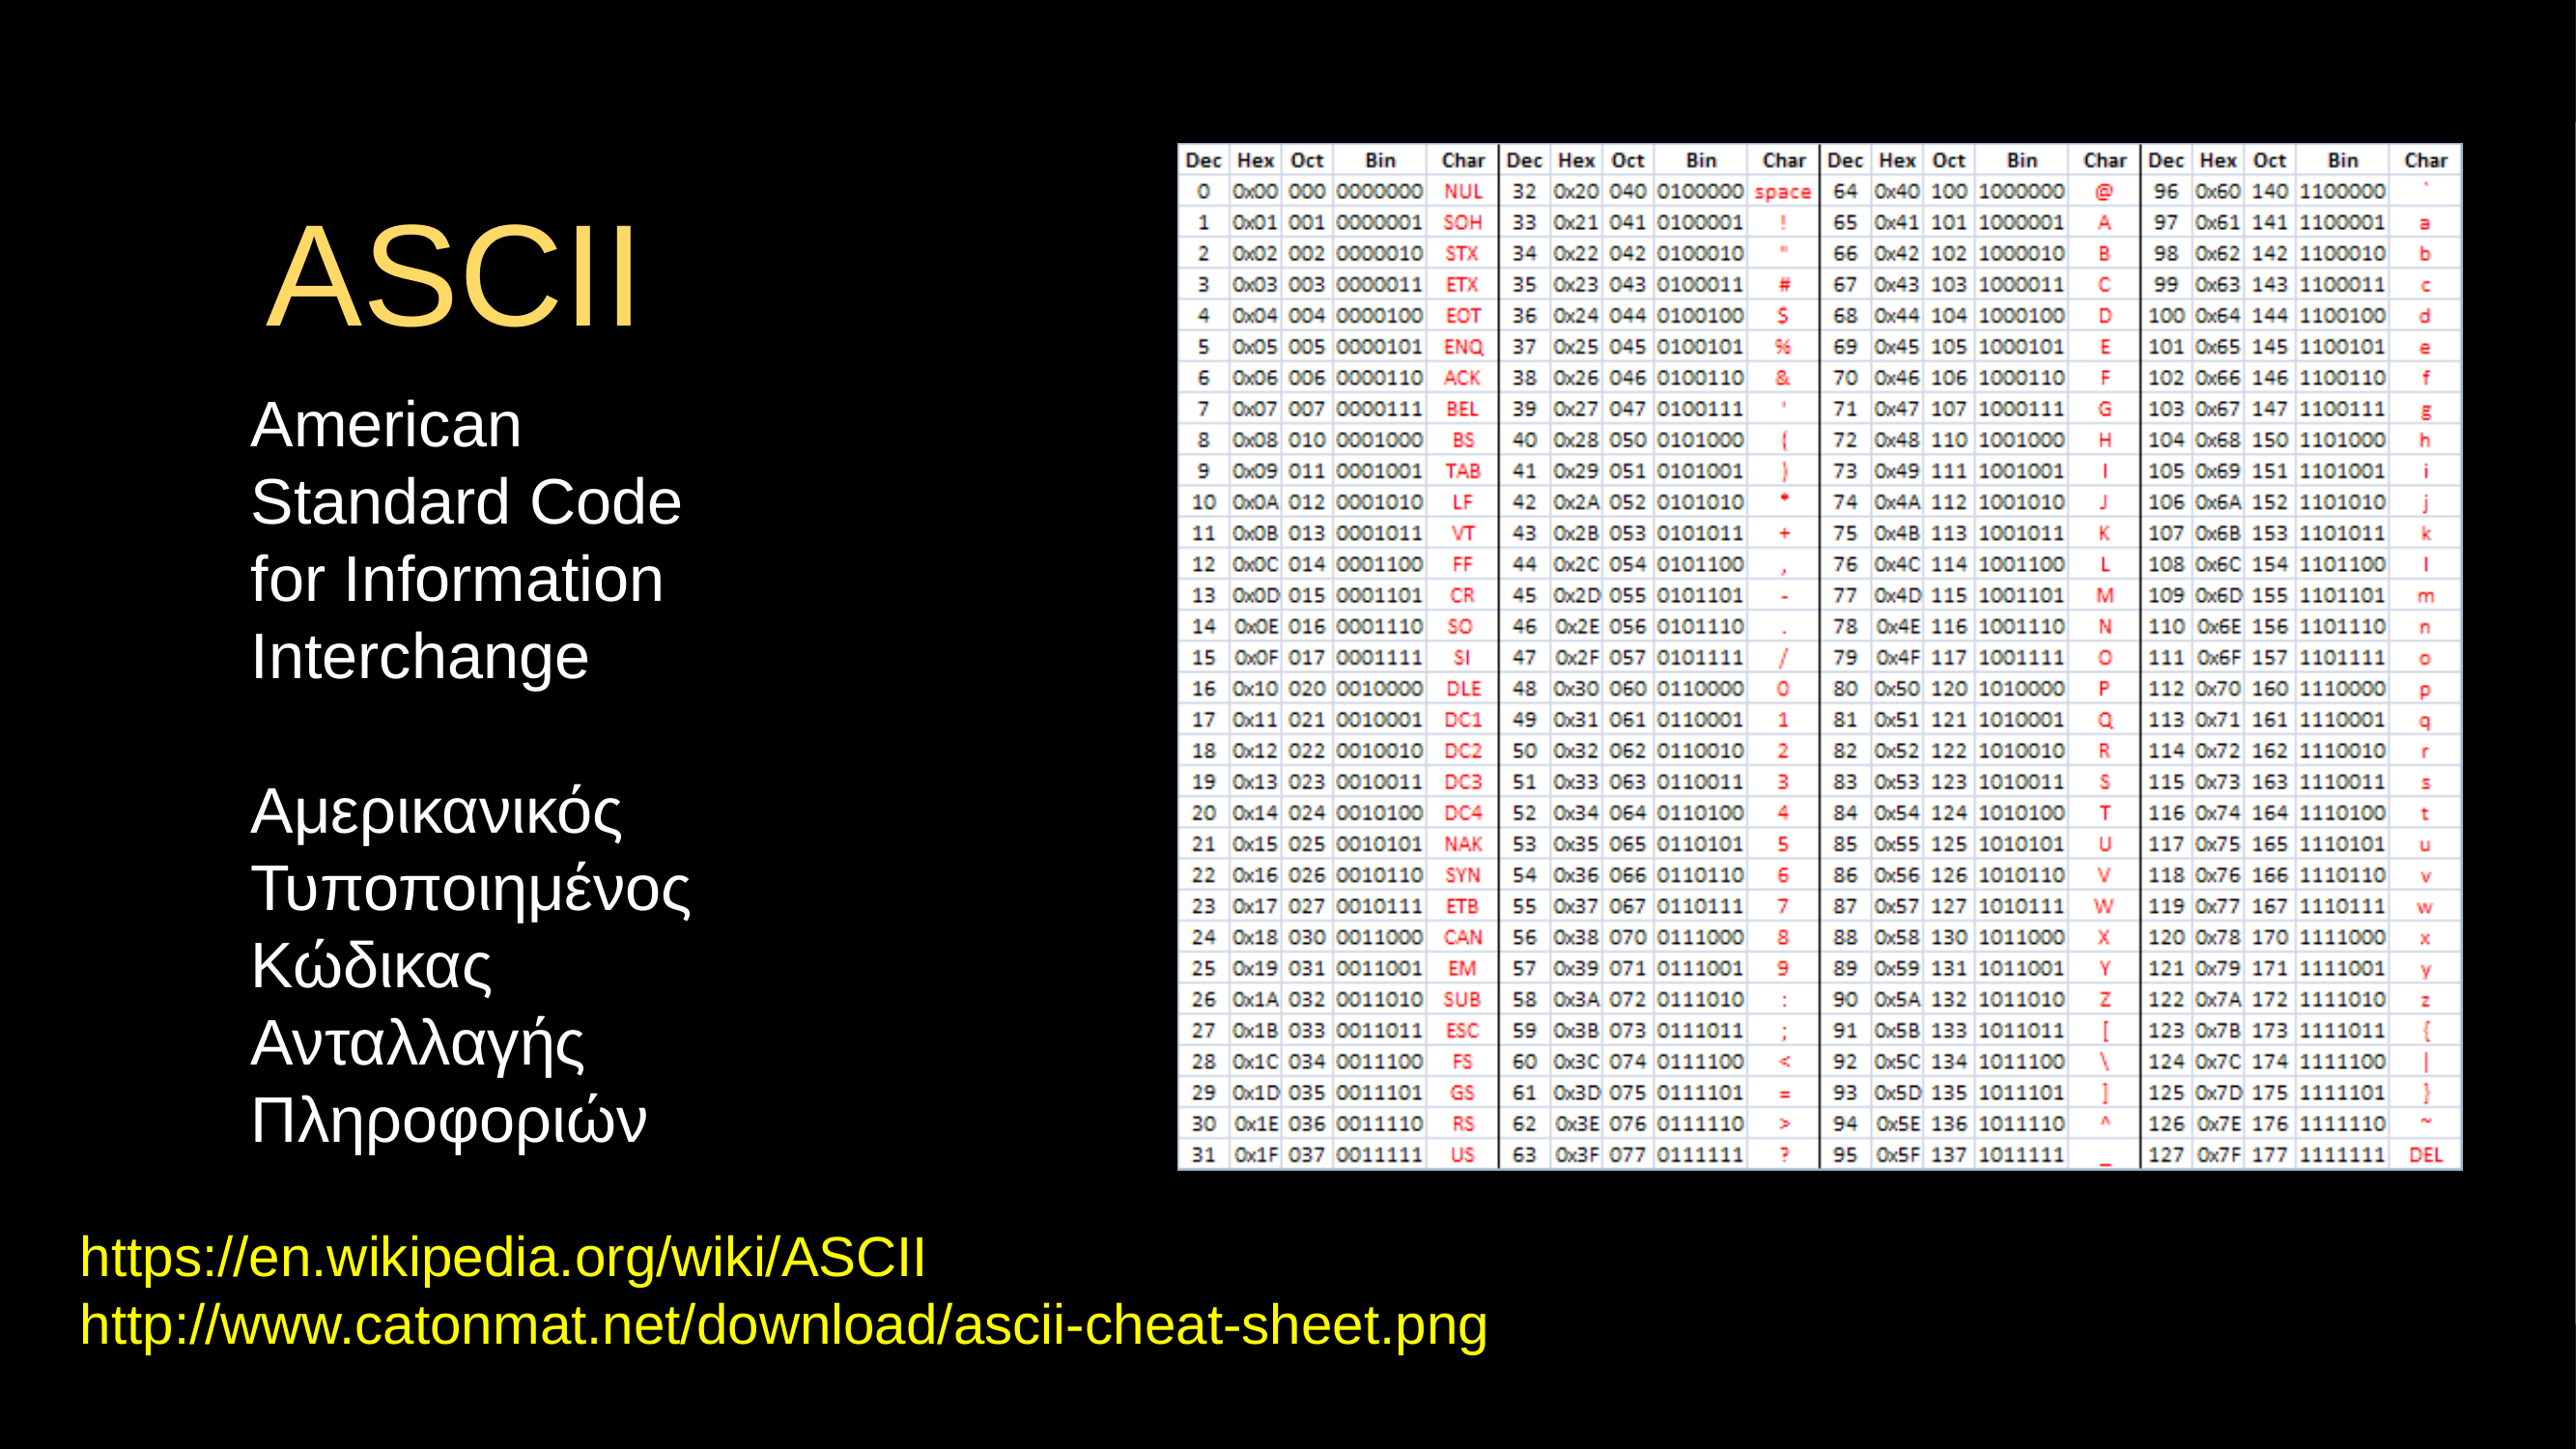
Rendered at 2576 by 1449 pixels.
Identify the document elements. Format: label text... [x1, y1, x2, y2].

picture [1177, 143, 2464, 1171]
text_box https://en.wikipedia.org/wiki/ASCII http://www.catonmat.net/download/ascii-cheat-sheet.png [65, 1212, 1506, 1363]
title ASCII [183, 133, 728, 403]
text_box American Standard Code for Information Interchange Αμερικανικός Τυποποιημένος Κώδικας Ανταλλαγής Πληροφοριών [236, 375, 728, 1162]
